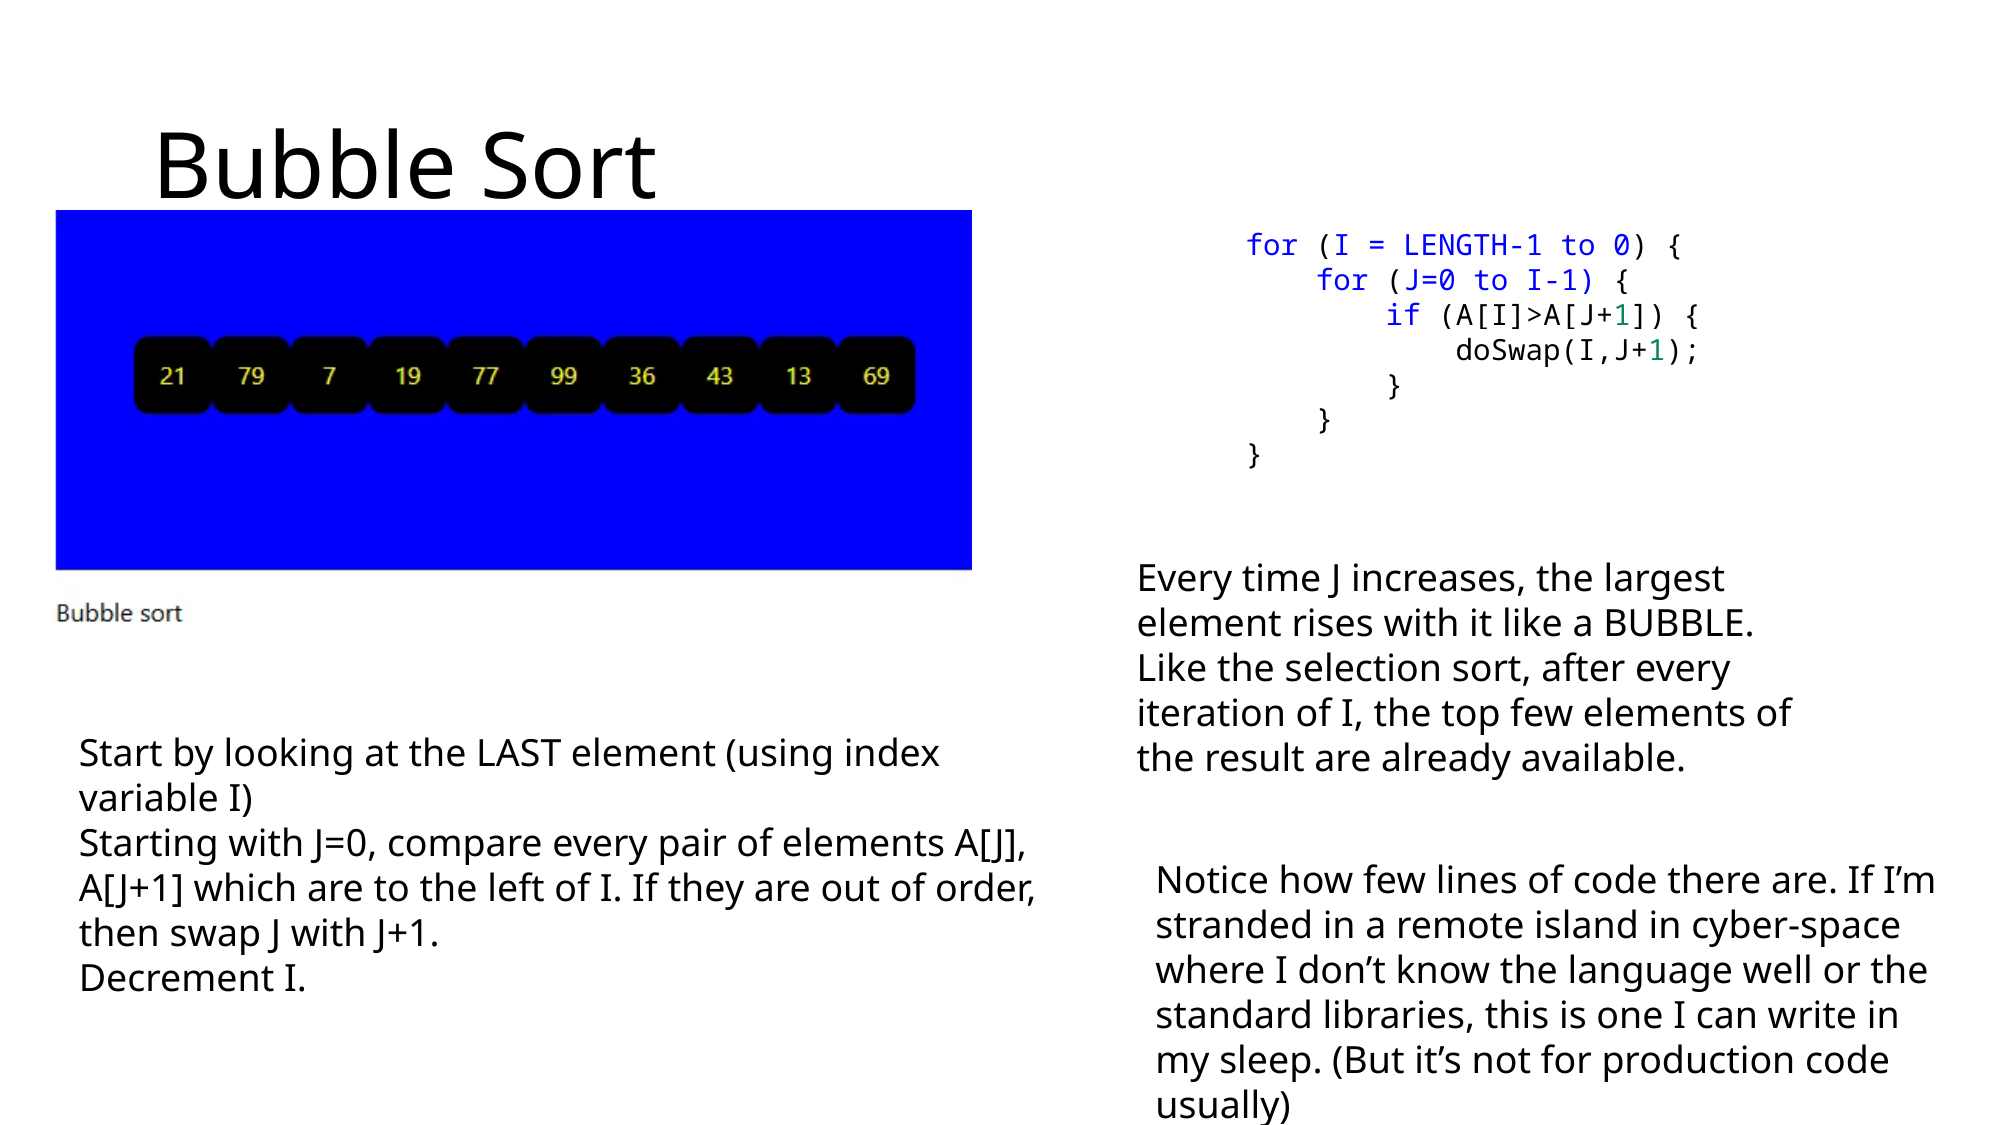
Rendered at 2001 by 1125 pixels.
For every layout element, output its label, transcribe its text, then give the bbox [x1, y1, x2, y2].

text_box Start by looking at the LAST element (using index variable I) Starting with J=0, compare every pair of elements A[J], A[J+1] which are to the left of I. If they are out of order, then swap J with J+1. Decrement I. [64, 721, 1054, 1052]
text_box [52, 208, 973, 629]
title Bubble Sort [137, 59, 788, 208]
text_box Every time J increases, the largest element rises with it like a BUBBLE. Like the selection sort, after every iteration of I, the top few elements of the result are already available. [1121, 546, 1839, 787]
text_box for (I = LENGTH-1 to 0) { for (J=0 to I-1) { if (A[I]>A[J+1]) { doSwap(I,J+1); } } } [1160, 218, 1874, 524]
text_box Notice how few lines of code there are. If I’m stranded in a remote island in cyber-space where I don’t know the language well or the standard libraries, this is one I can write in my sleep. (But it’s not for production code usually) [1140, 848, 1963, 1125]
